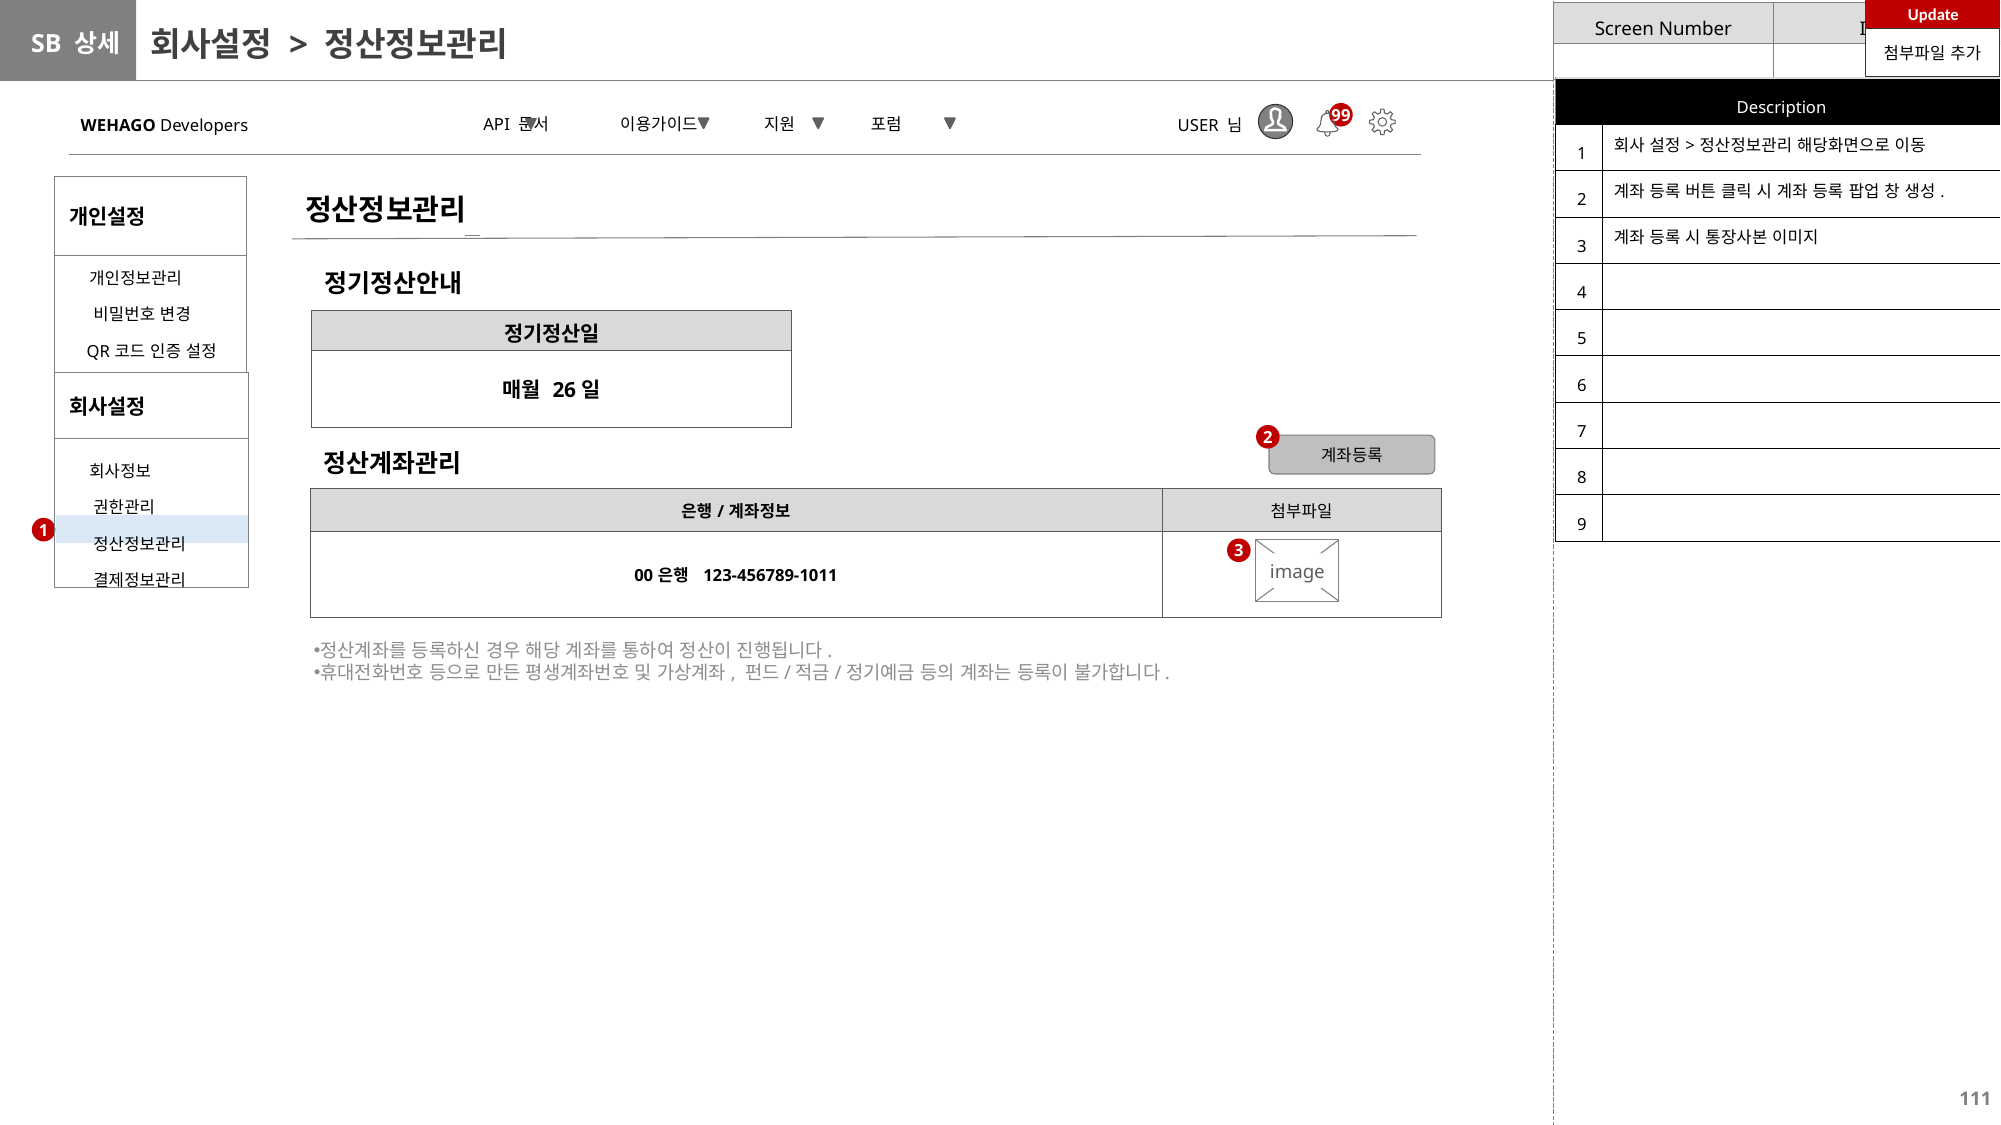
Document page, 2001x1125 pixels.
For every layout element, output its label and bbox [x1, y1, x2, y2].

table_cell [1603, 310, 2000, 355]
text_box [1227, 538, 1251, 563]
table_cell [1556, 403, 1602, 448]
text_box [944, 117, 956, 130]
table_cell [311, 532, 1162, 617]
table_cell [1556, 310, 1602, 355]
text_box [291, 235, 1417, 240]
text_box [31, 517, 54, 542]
table_cell [1603, 356, 2000, 402]
table_header [1163, 489, 1441, 531]
title [135, 9, 1554, 77]
text_box [1255, 539, 1340, 602]
table_cell [1603, 403, 2000, 448]
text_box [1256, 424, 1438, 477]
table_cell [1556, 356, 1602, 402]
text_box [1863, 0, 2000, 78]
text_box [65, 107, 264, 143]
table_cell [1603, 264, 2000, 309]
table_cell [1556, 125, 1602, 170]
text_box [1316, 102, 1353, 137]
text_box [290, 184, 482, 234]
text_box [308, 439, 477, 485]
table_cell [1603, 171, 2000, 217]
table_header [312, 311, 791, 350]
table_cell [1603, 495, 2000, 541]
table_cell [1603, 125, 2000, 170]
table_cell [55, 439, 248, 587]
text_box [455, 106, 918, 141]
table_cell [1603, 449, 2000, 494]
table_cell [1556, 495, 1602, 541]
table_header [55, 177, 246, 255]
table_cell [1556, 218, 1602, 263]
text_box [299, 630, 1300, 691]
text_box [1162, 104, 1293, 143]
text_box [309, 260, 478, 305]
table_header [55, 373, 248, 438]
table_cell [312, 351, 791, 427]
table_cell [55, 256, 246, 372]
table_header [311, 489, 1162, 531]
table_cell [1556, 449, 1602, 494]
table_cell [1163, 532, 1441, 617]
text_box [1369, 108, 1396, 136]
table_header [1556, 79, 2000, 124]
table_cell [1603, 218, 2000, 263]
table_cell [1556, 171, 1602, 217]
table_cell [1556, 264, 1602, 309]
